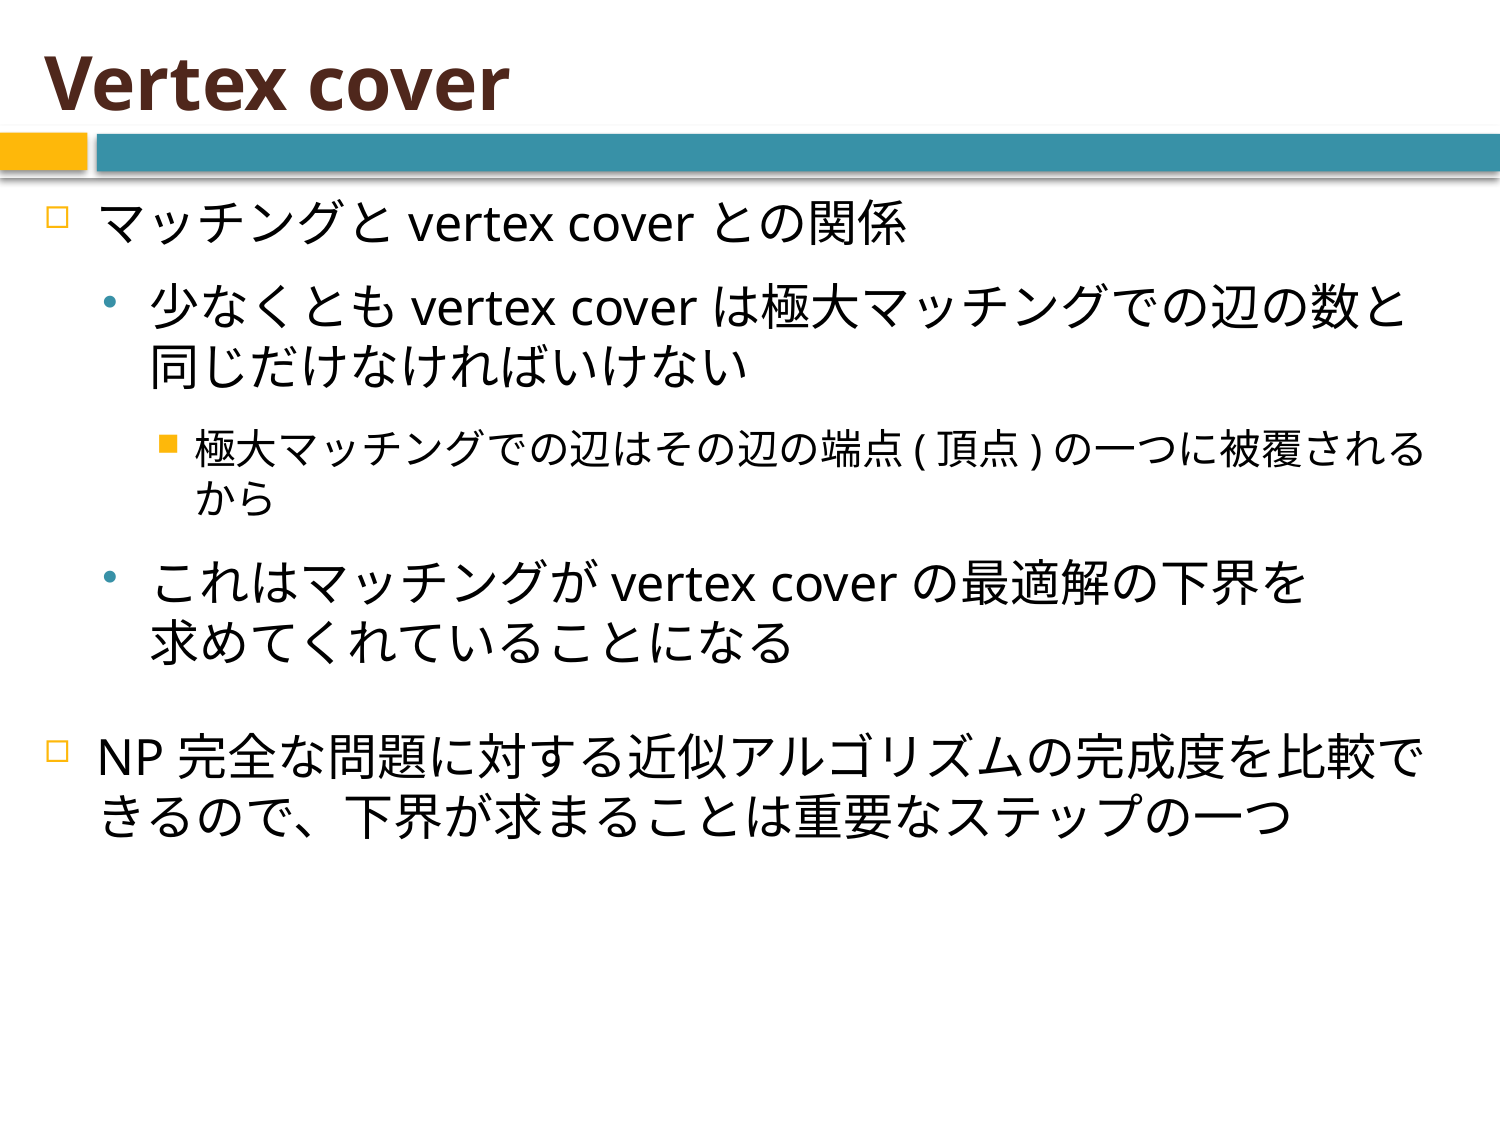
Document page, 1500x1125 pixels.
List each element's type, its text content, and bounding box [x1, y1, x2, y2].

title Vertex cover [29, 30, 1471, 131]
list マッチングとvertex coverとの関係 少なくともvertex coverは極大マッチングでの辺の数と同じだけなければいけない 極大マッチングでの辺はその辺の端点(頂点)の一つに被覆される から これはマッチングがvertex coverの最適解の下界を 求めてくれていることになる NP完全な問題に対する近似アルゴリズムの完成度を比較できるので、下界が求まることは重要なステップの一つ [29, 184, 1471, 1047]
